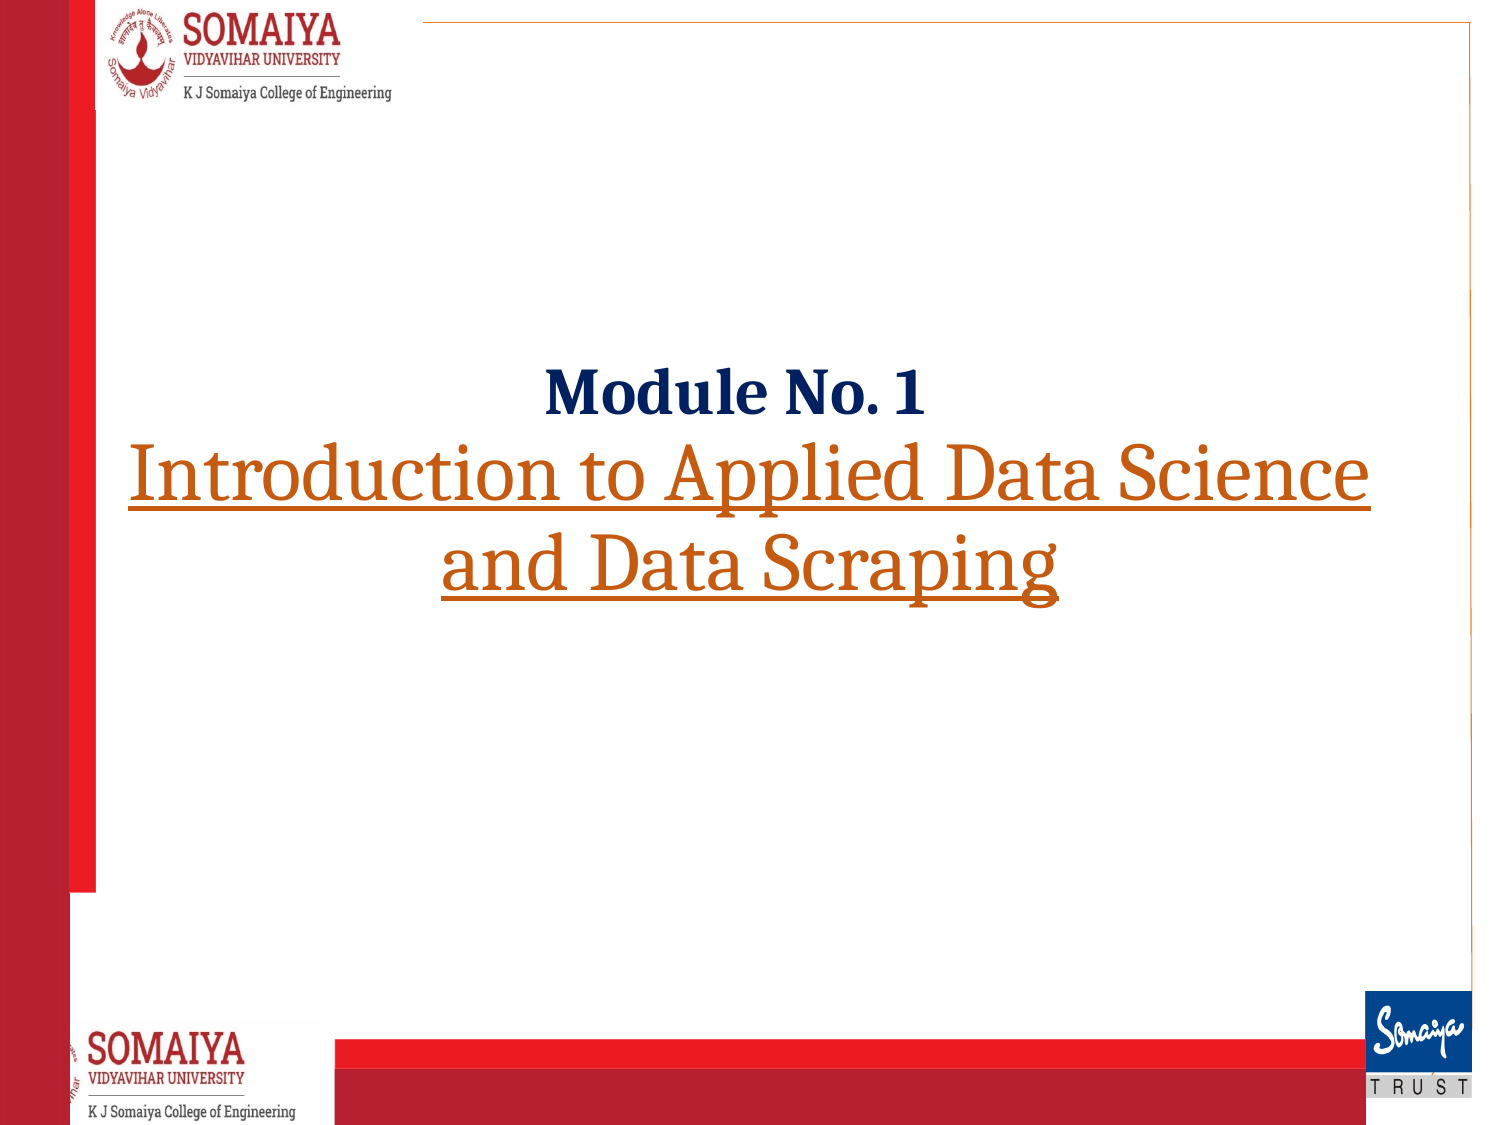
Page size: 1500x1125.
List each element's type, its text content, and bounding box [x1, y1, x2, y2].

picture [1365, 991, 1472, 1098]
picture [335, 1040, 1365, 1125]
picture [0, 0, 423, 1125]
title Module No. 1 Introduction to Applied Data Science and Data Scraping [112, 349, 1388, 591]
